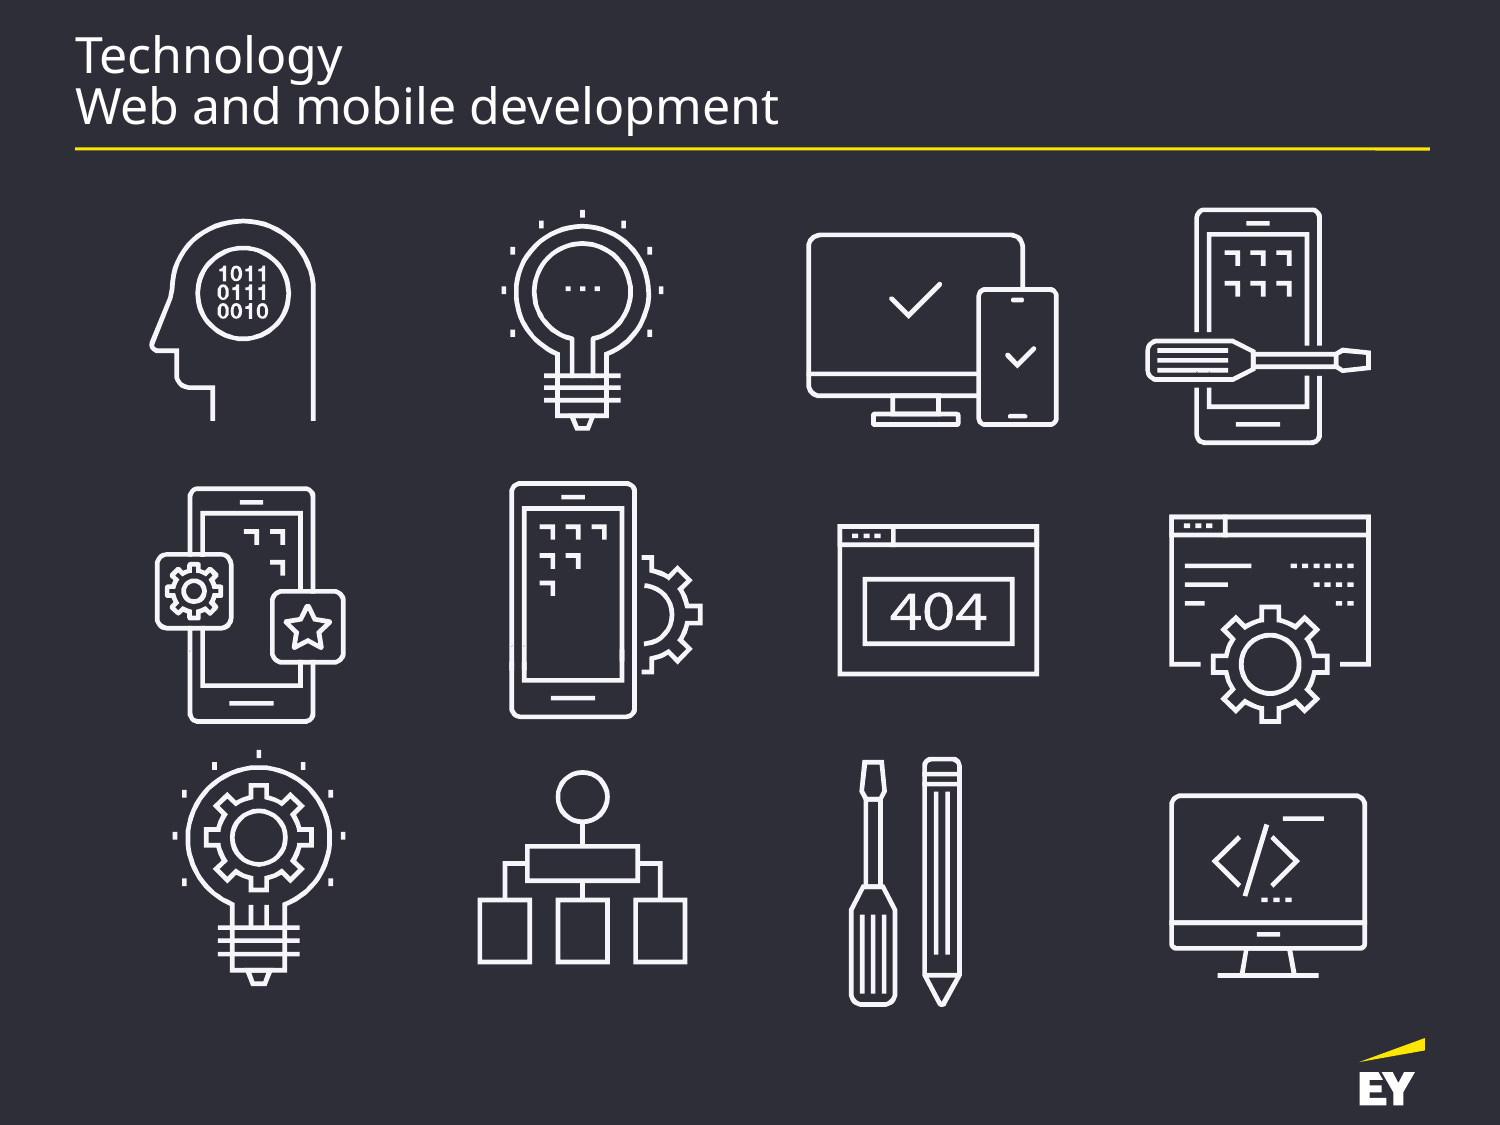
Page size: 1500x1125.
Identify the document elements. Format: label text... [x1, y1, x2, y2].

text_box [172, 749, 346, 987]
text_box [806, 232, 1059, 427]
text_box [149, 218, 316, 421]
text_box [1169, 514, 1372, 725]
title Technology Web and mobile development [75, 33, 1425, 131]
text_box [837, 523, 1040, 677]
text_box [154, 486, 346, 725]
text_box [848, 756, 963, 1007]
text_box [1145, 207, 1372, 446]
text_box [501, 209, 664, 431]
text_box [477, 769, 688, 965]
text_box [1169, 793, 1368, 978]
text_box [509, 480, 703, 720]
